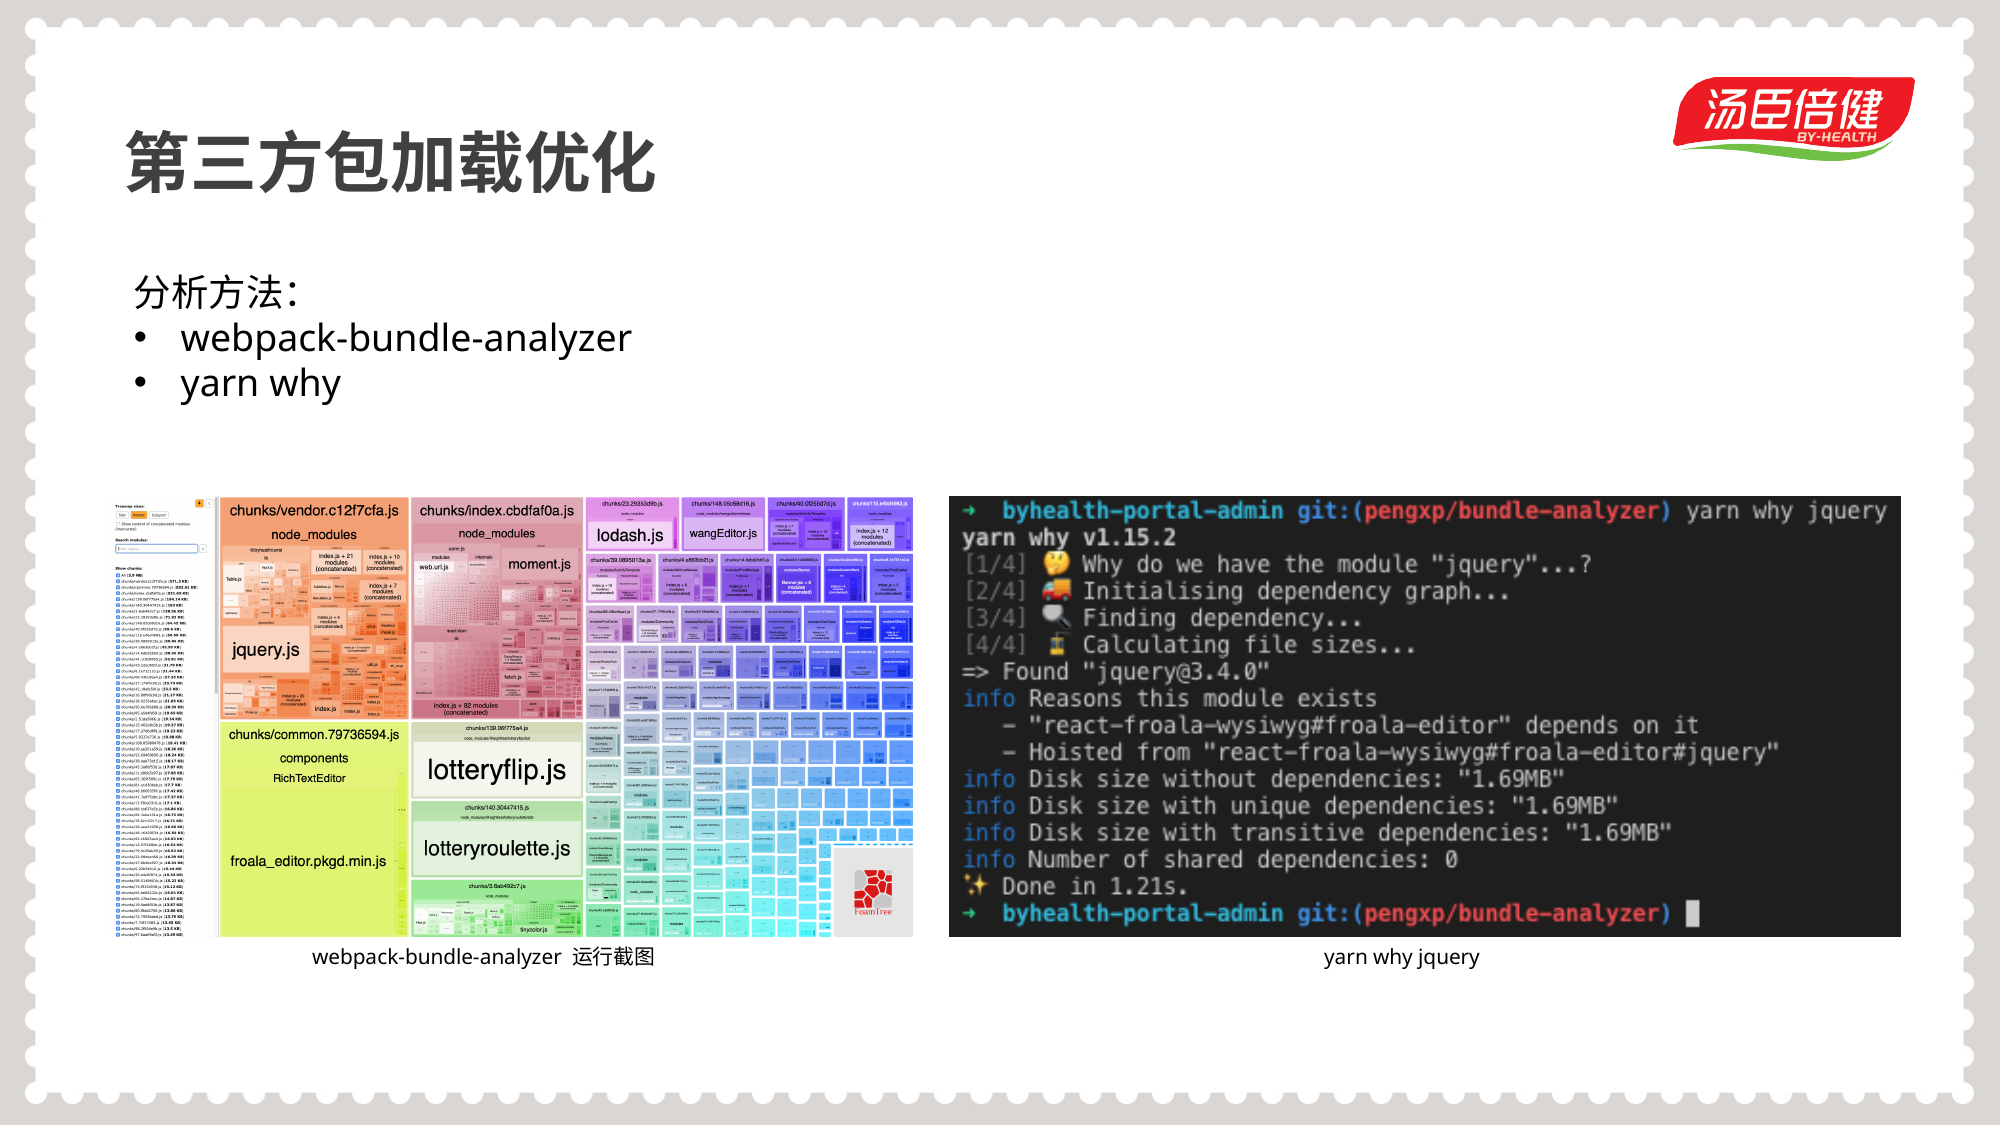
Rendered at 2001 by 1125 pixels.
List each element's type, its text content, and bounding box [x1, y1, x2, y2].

text_box 分析方法： webpack-bundle-analyzer yarn why [118, 261, 648, 456]
picture [0, 0, 2000, 1125]
text_box 第三方包加载优化 [109, 73, 770, 209]
text_box webpack-bundle-analyzer 运行截图 [297, 938, 671, 977]
text_box yarn why jquery [1309, 937, 1495, 977]
